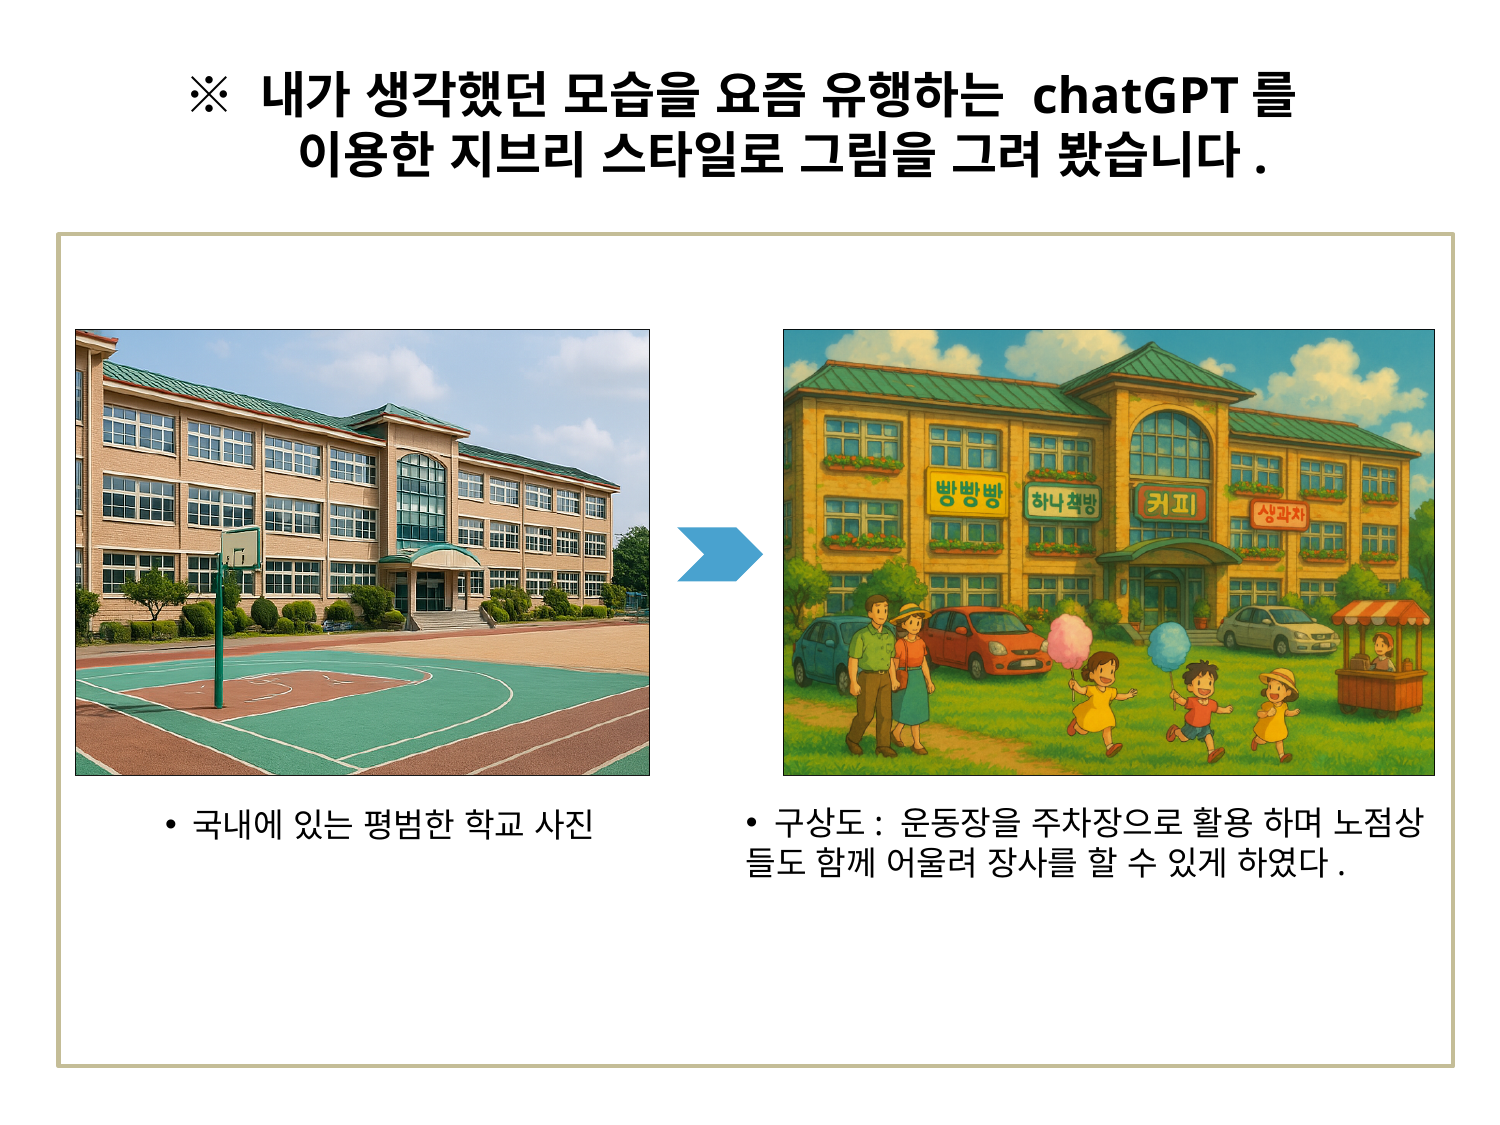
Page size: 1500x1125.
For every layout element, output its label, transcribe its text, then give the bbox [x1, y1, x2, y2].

picture [783, 329, 1435, 776]
text_box [56, 232, 1455, 1068]
title ※ 내가 생각했던 모습을 요즘 유행하는 chatGPT를 이용한 지브리 스타일로 그림을 그려 봤습니다. [117, 35, 1393, 211]
picture [75, 329, 650, 776]
